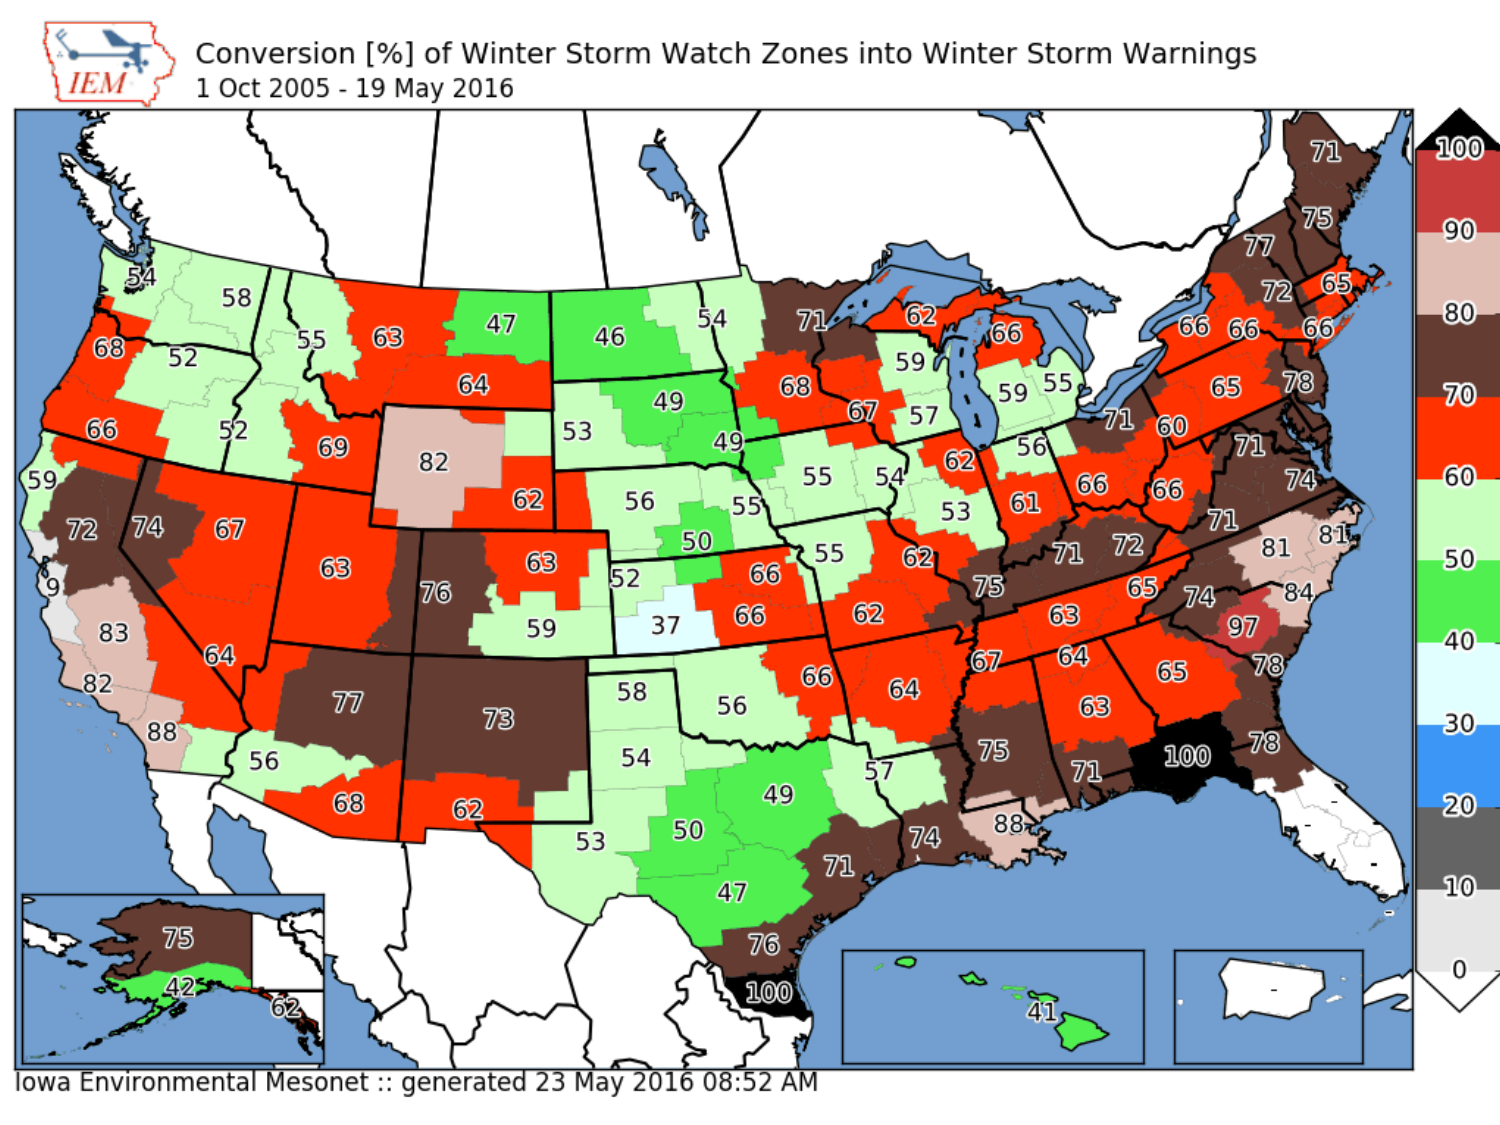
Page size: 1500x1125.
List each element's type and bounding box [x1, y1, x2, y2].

list [0, 0, 1500, 1125]
